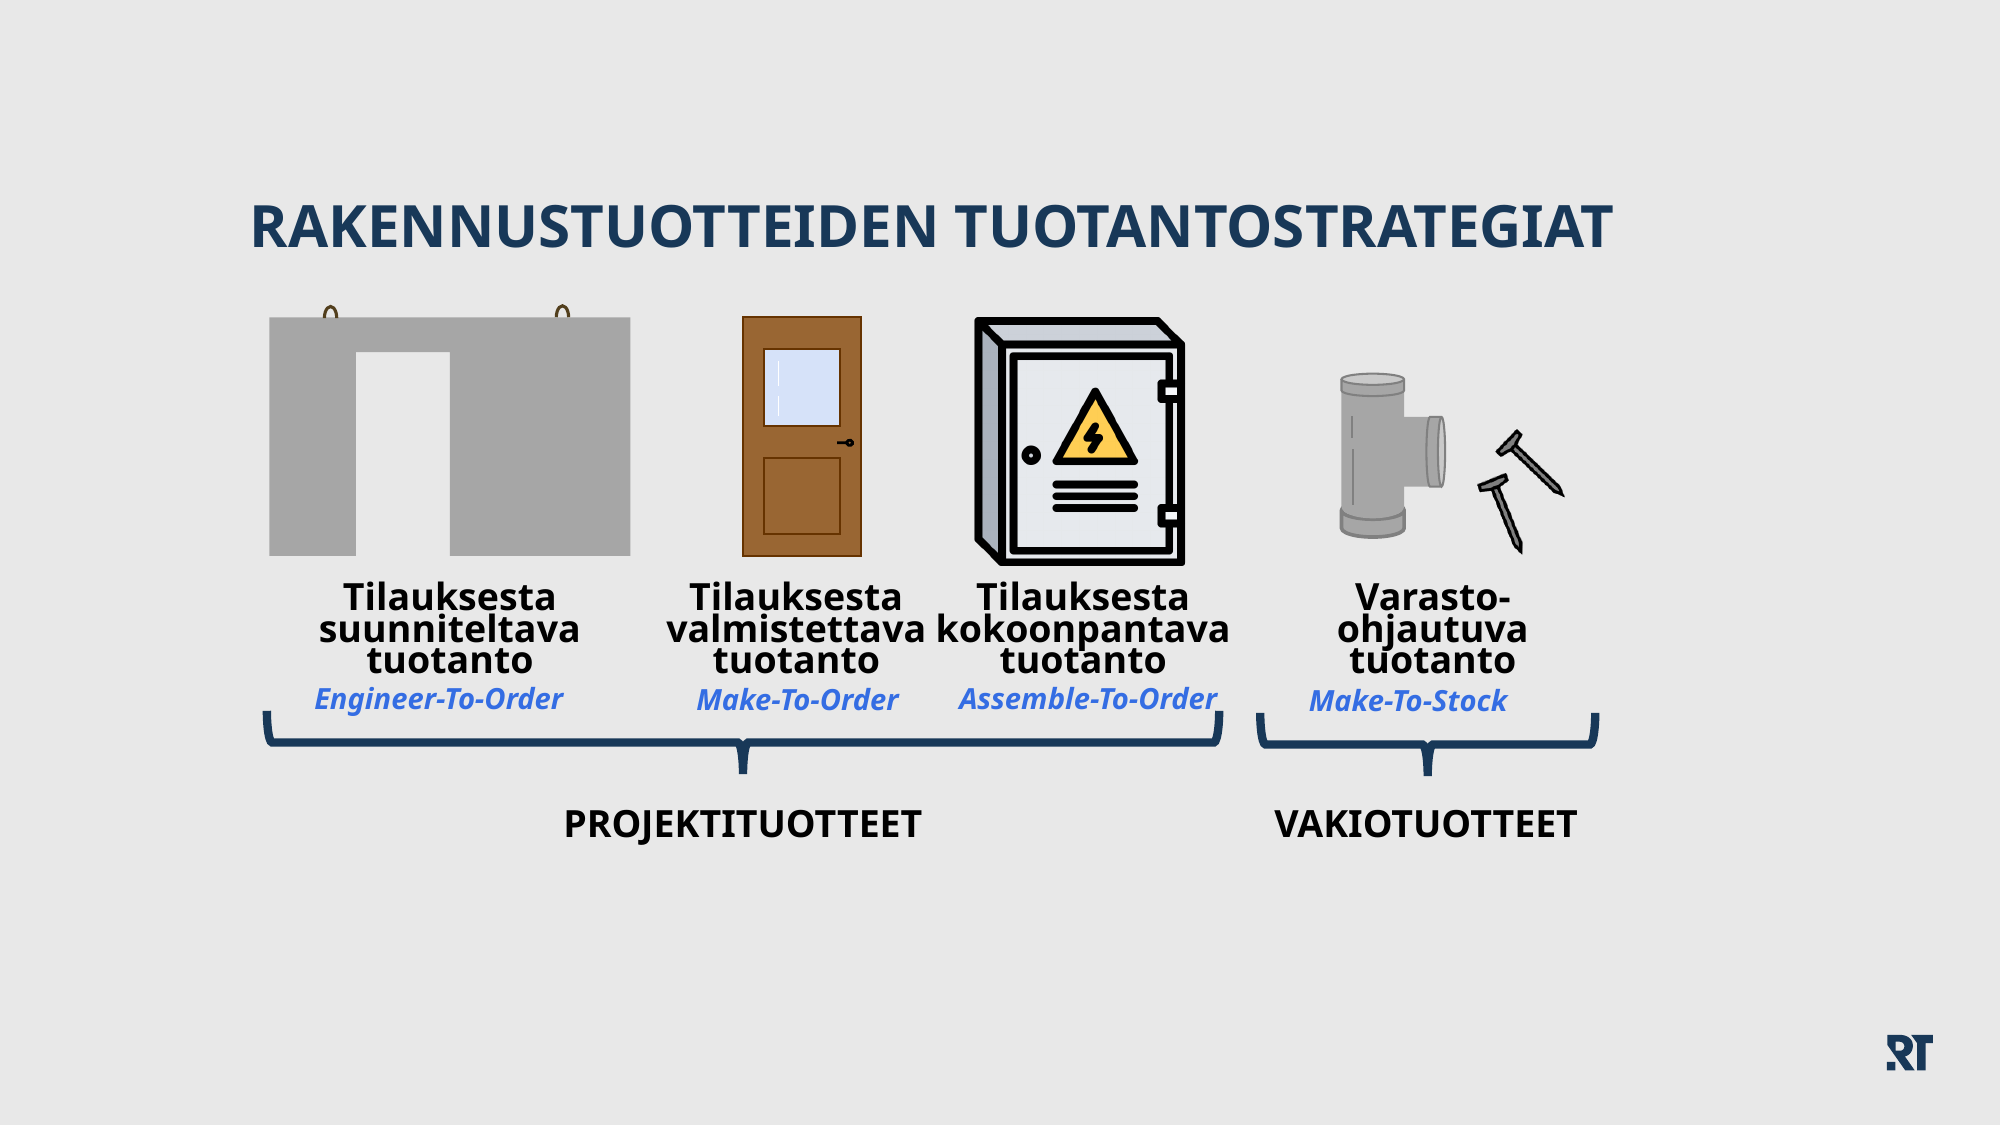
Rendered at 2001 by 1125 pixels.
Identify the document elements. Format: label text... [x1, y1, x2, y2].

picture [955, 317, 1204, 566]
text_box Tilauksesta kokoonpantava tuotanto [895, 578, 1270, 688]
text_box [269, 305, 631, 556]
text_box [742, 316, 862, 557]
text_box Varasto- ohjautuva tuotanto [1270, 578, 1596, 688]
text_box [763, 457, 841, 535]
text_box Make-To-Stock [1294, 675, 1523, 725]
text_box [265, 710, 1220, 775]
text_box PROJEKTITUOTTEET [548, 792, 938, 853]
text_box Make-To-Order [681, 673, 914, 724]
text_box Tilauksesta valmistettava tuotanto [608, 578, 895, 688]
text_box VAKIOTUOTTEET [1259, 792, 1594, 853]
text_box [1445, 416, 1596, 567]
text_box Tilauksesta suunniteltava tuotanto [262, 578, 608, 688]
text_box [763, 348, 841, 427]
text_box Engineer-To-Order [299, 672, 579, 723]
text_box [837, 438, 854, 447]
text_box Assemble-To-Order [944, 672, 1233, 723]
text_box RAKENNUSTUOTTEIDEN TUOTANTOSTRATEGIAT [235, 181, 1630, 267]
text_box [1259, 712, 1597, 777]
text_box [1341, 373, 1446, 537]
